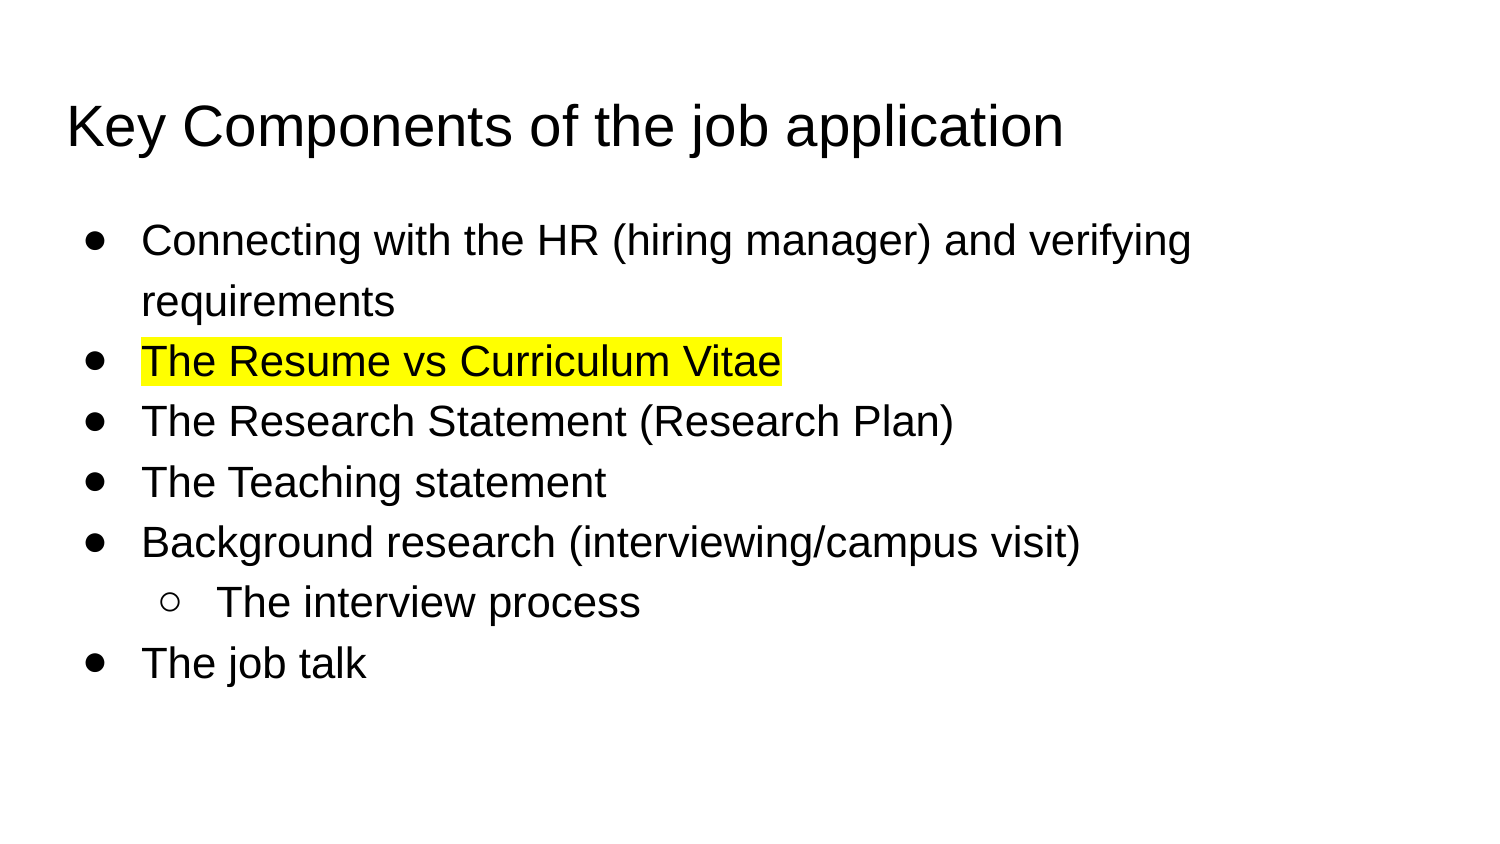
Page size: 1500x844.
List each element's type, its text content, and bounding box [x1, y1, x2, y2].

list Connecting with the HR (hiring manager) and verifying requirements The Resume vs Curriculum Vitae The Research Statement (Research Plan) The Teaching statement Background research (interviewing/campus visit) The interview process The job talk [51, 189, 1449, 750]
title Key Components of the job application [51, 72, 1449, 167]
